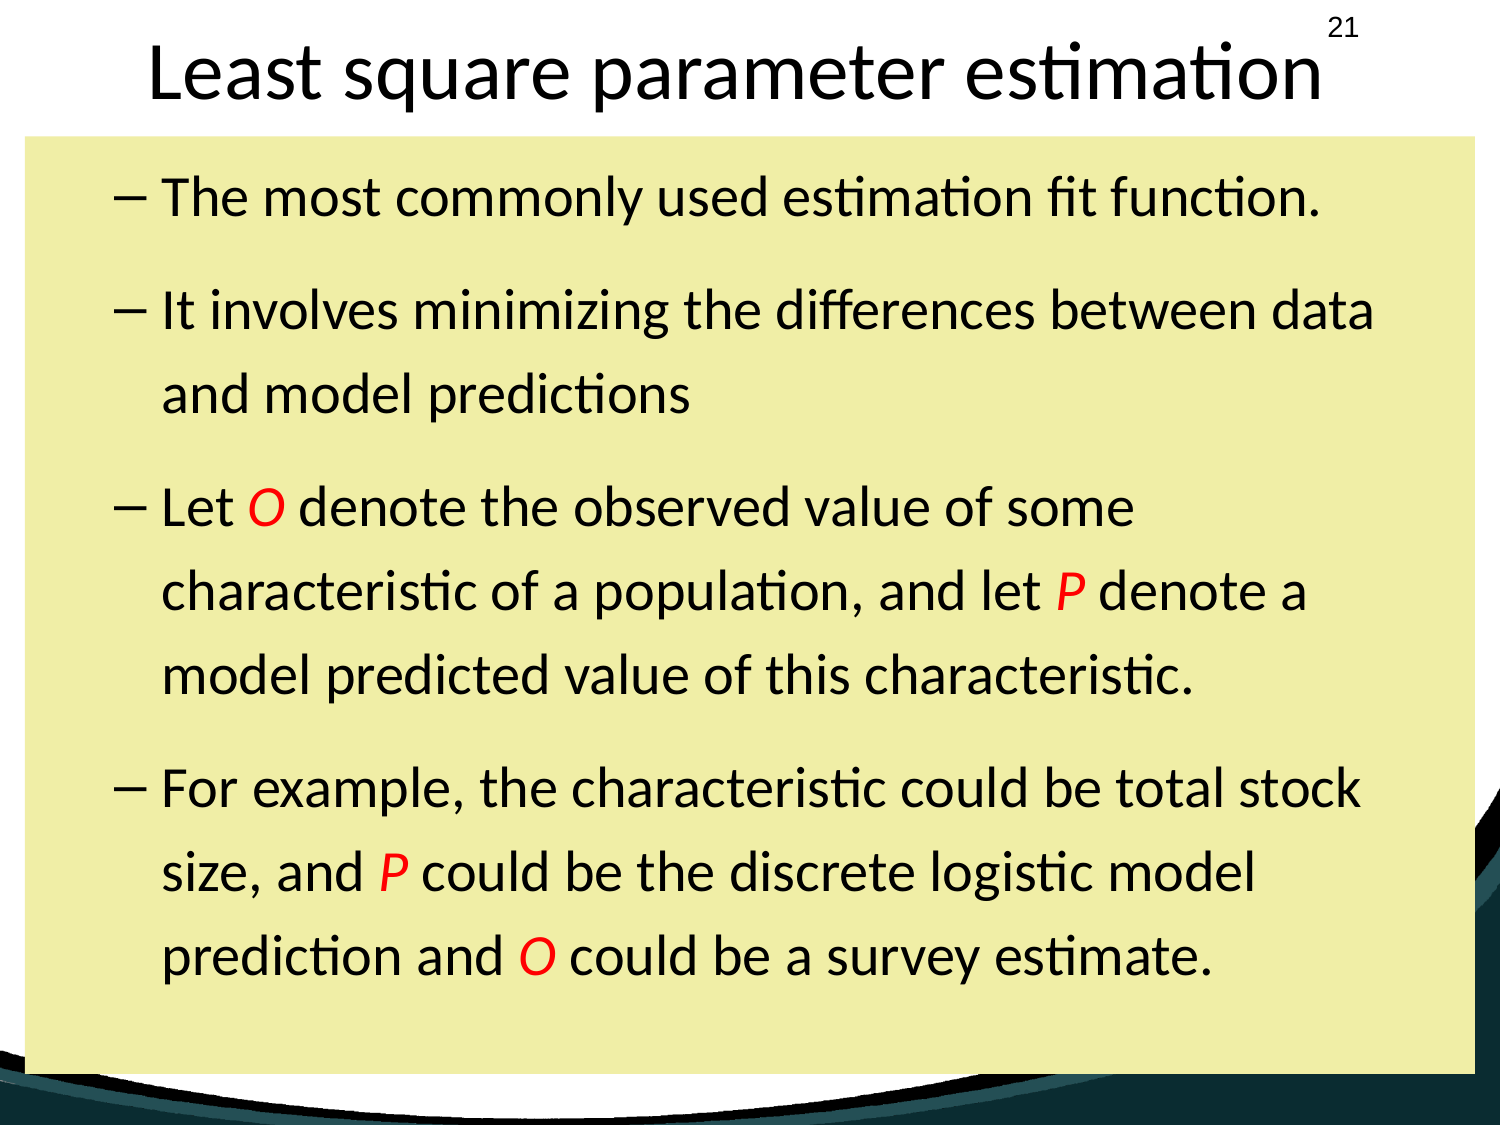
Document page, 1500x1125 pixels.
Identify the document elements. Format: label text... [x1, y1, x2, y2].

title Least square parameter estimation [62, 0, 1411, 135]
picture [0, 0, 1500, 1125]
list The most commonly used estimation fit function. It involves minimizing the differences between data and model predictions Let O denote the observed value of some characteristic of a population, and let P denote a model predicted value of this characteristic. For example, the characteristic could be total stock size, and P could be the discrete logistic model prediction and O could be a survey estimate. [24, 136, 1475, 1074]
